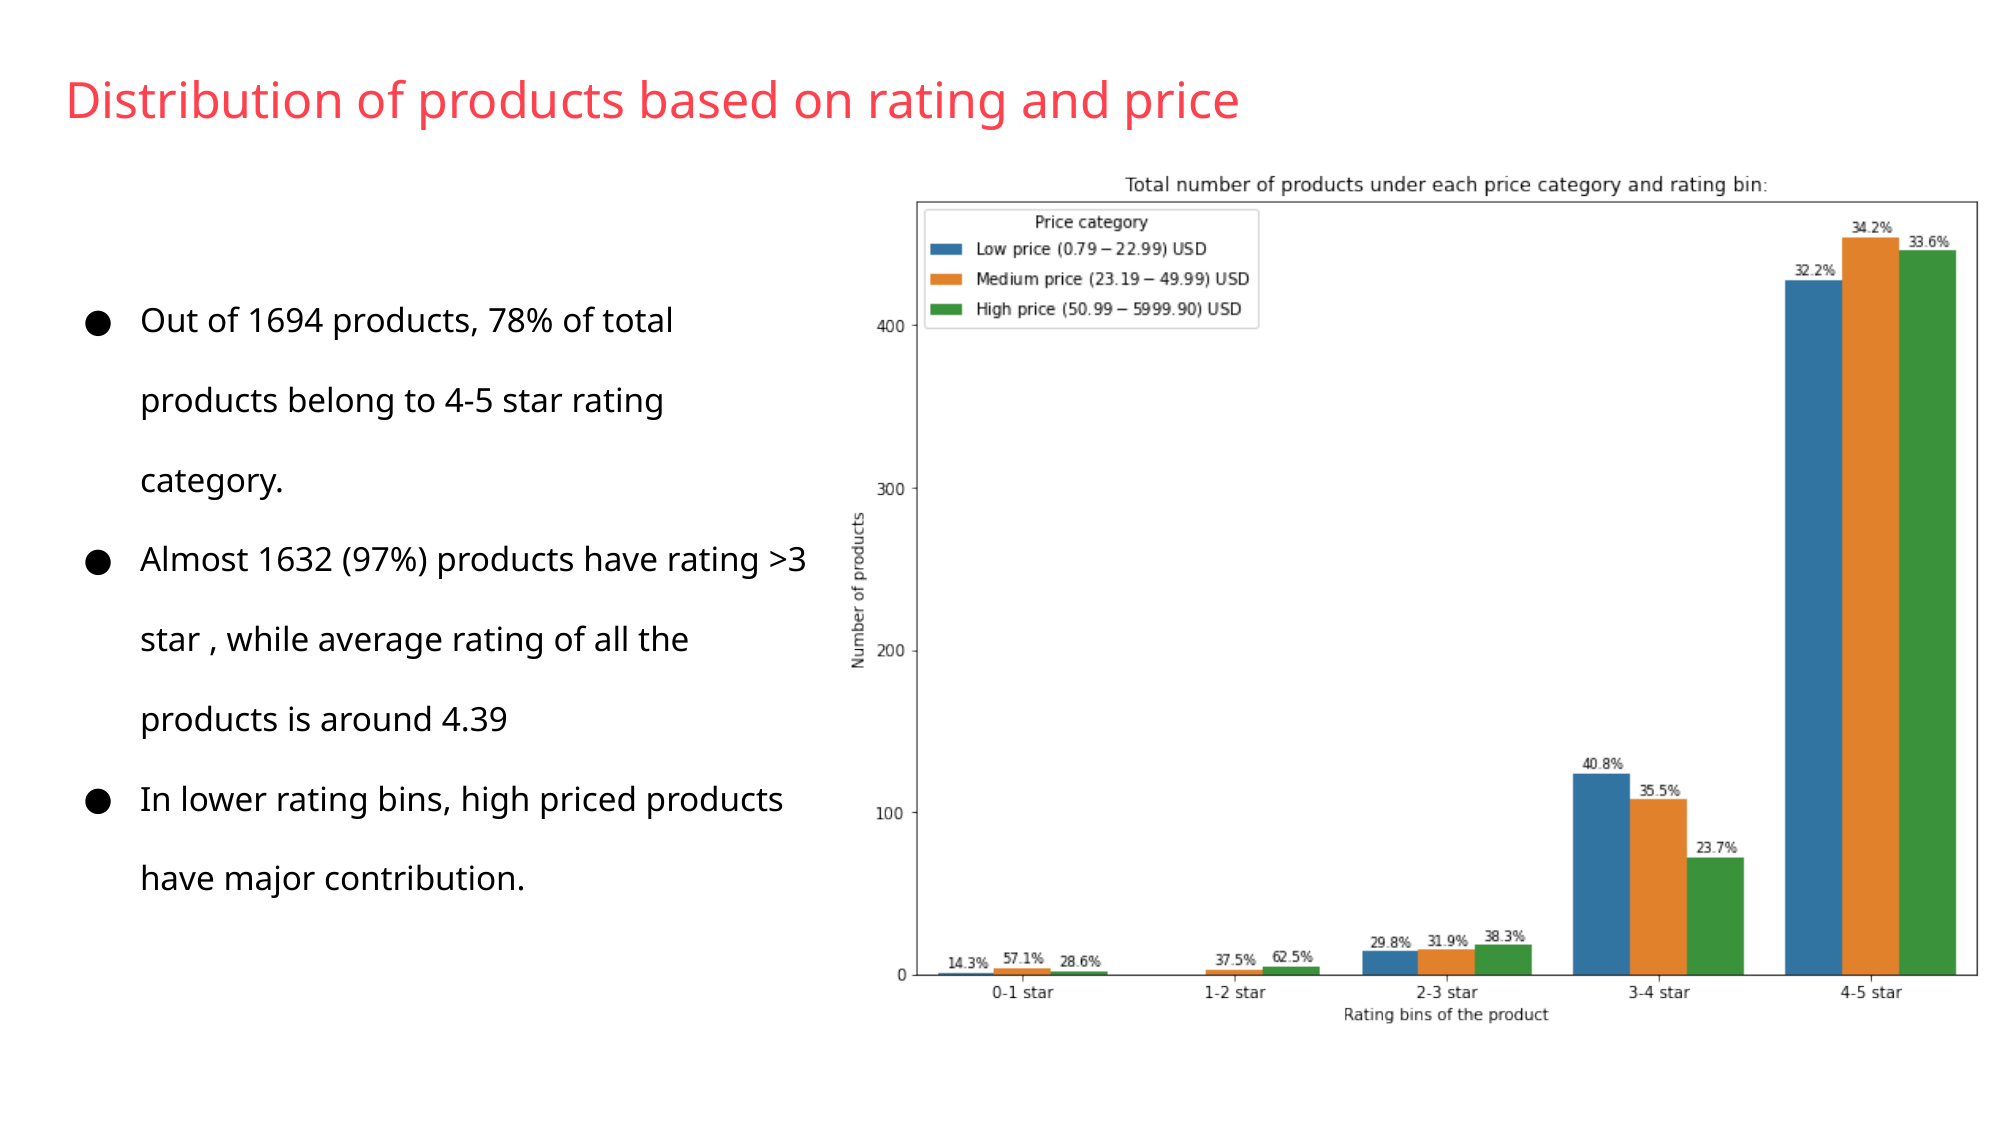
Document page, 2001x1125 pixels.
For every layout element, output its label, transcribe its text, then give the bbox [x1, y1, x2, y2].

list Out of 1694 products, 78% of total products belong to 4-5 star rating category. Almost 1632 (97%) products have rating >3 star , while average rating of all the products is around 4.39 In lower rating bins, high priced products have major contribution. [50, 244, 832, 1035]
picture [842, 165, 1988, 1036]
text_box Distribution of products based on rating and price [49, 53, 1363, 144]
